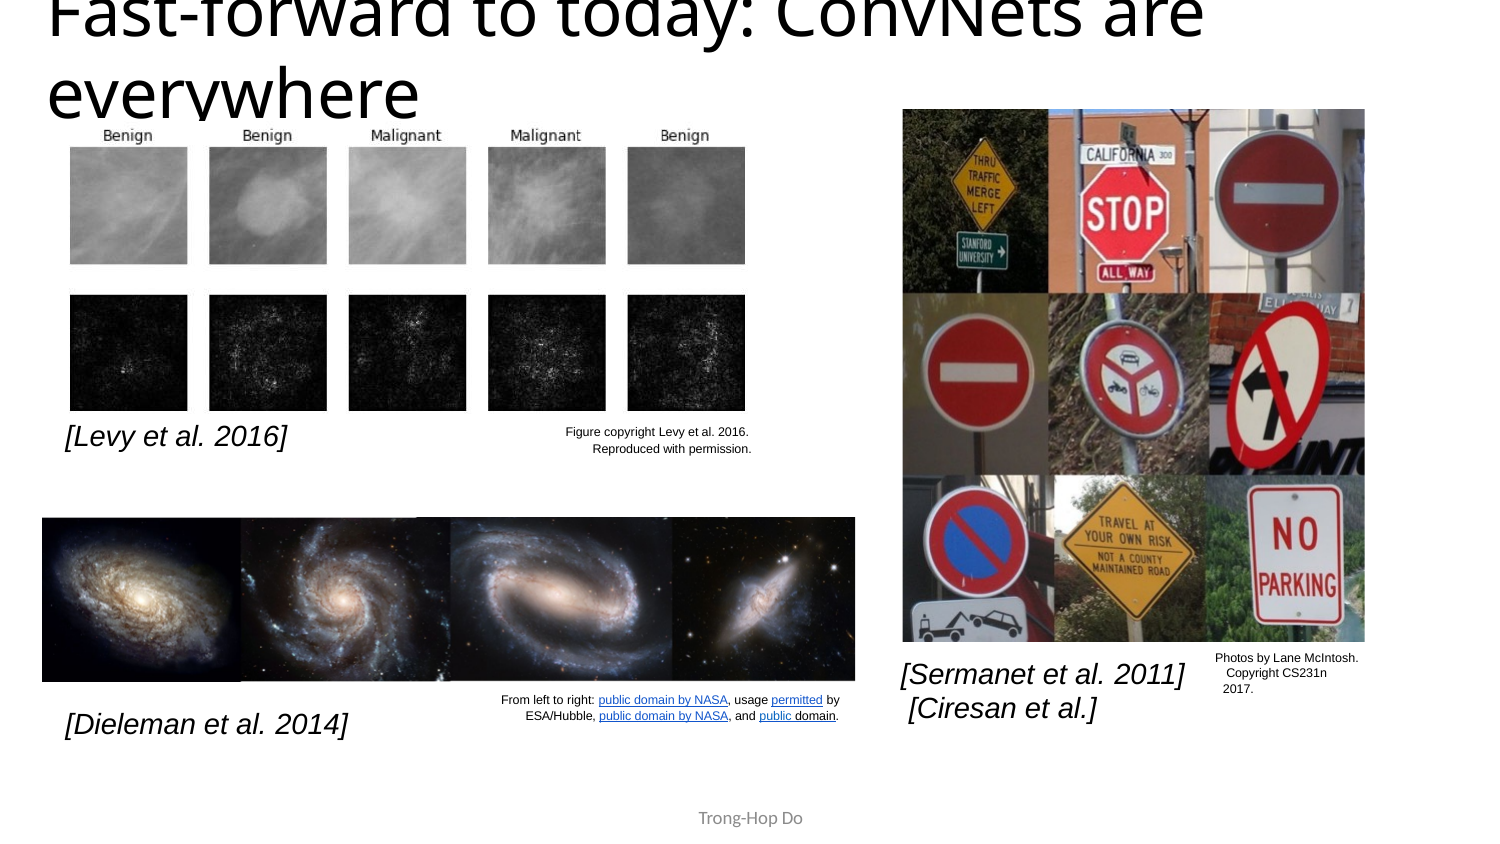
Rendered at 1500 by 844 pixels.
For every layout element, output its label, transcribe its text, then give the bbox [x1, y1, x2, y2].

title Fast-forward to today: ConvNets are everywhere [44, 0, 1395, 133]
text_box Figure copyright Levy et al. 2016. Reproduced with permission. [563, 419, 753, 473]
text_box [42, 517, 856, 683]
text_box From left to right: public domain by NASA, usage permitted by ESA/Hubble, public domain by NASA, and public domain. [499, 690, 846, 723]
text_box [902, 109, 1365, 642]
text_box [68, 121, 748, 415]
text_box [Dieleman et al. 2014] [63, 702, 351, 740]
text_box Photos by Lane McIntosh. Copyright CS231n 2017. [1213, 647, 1362, 696]
text_box [Levy et al. 2016] [63, 415, 290, 453]
text_box [Sermanet et al. 2011] [Ciresan et al.] [898, 651, 1190, 725]
footer Trong-Hop Do [496, 782, 1004, 827]
